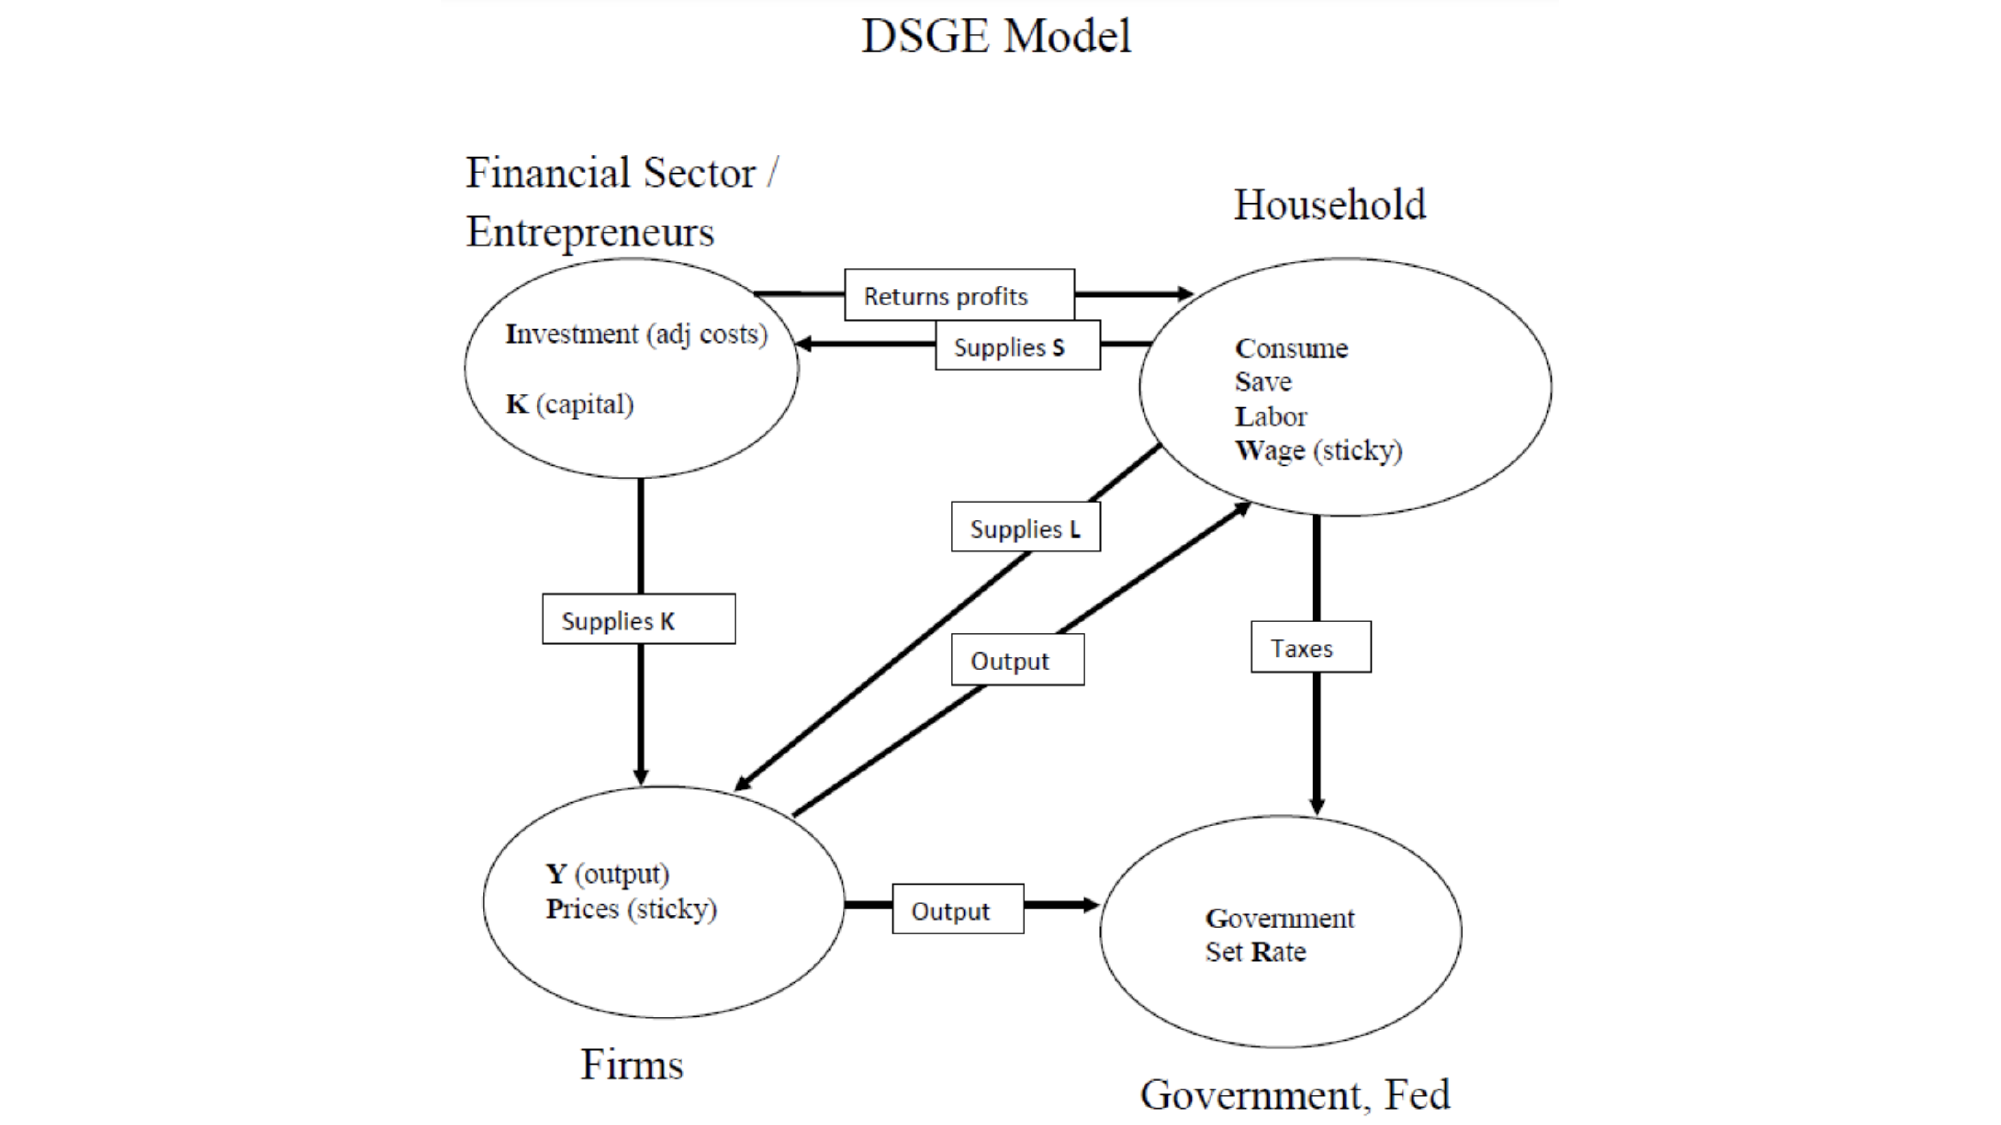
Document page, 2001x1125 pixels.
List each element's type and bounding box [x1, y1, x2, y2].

picture [441, 0, 1559, 1125]
